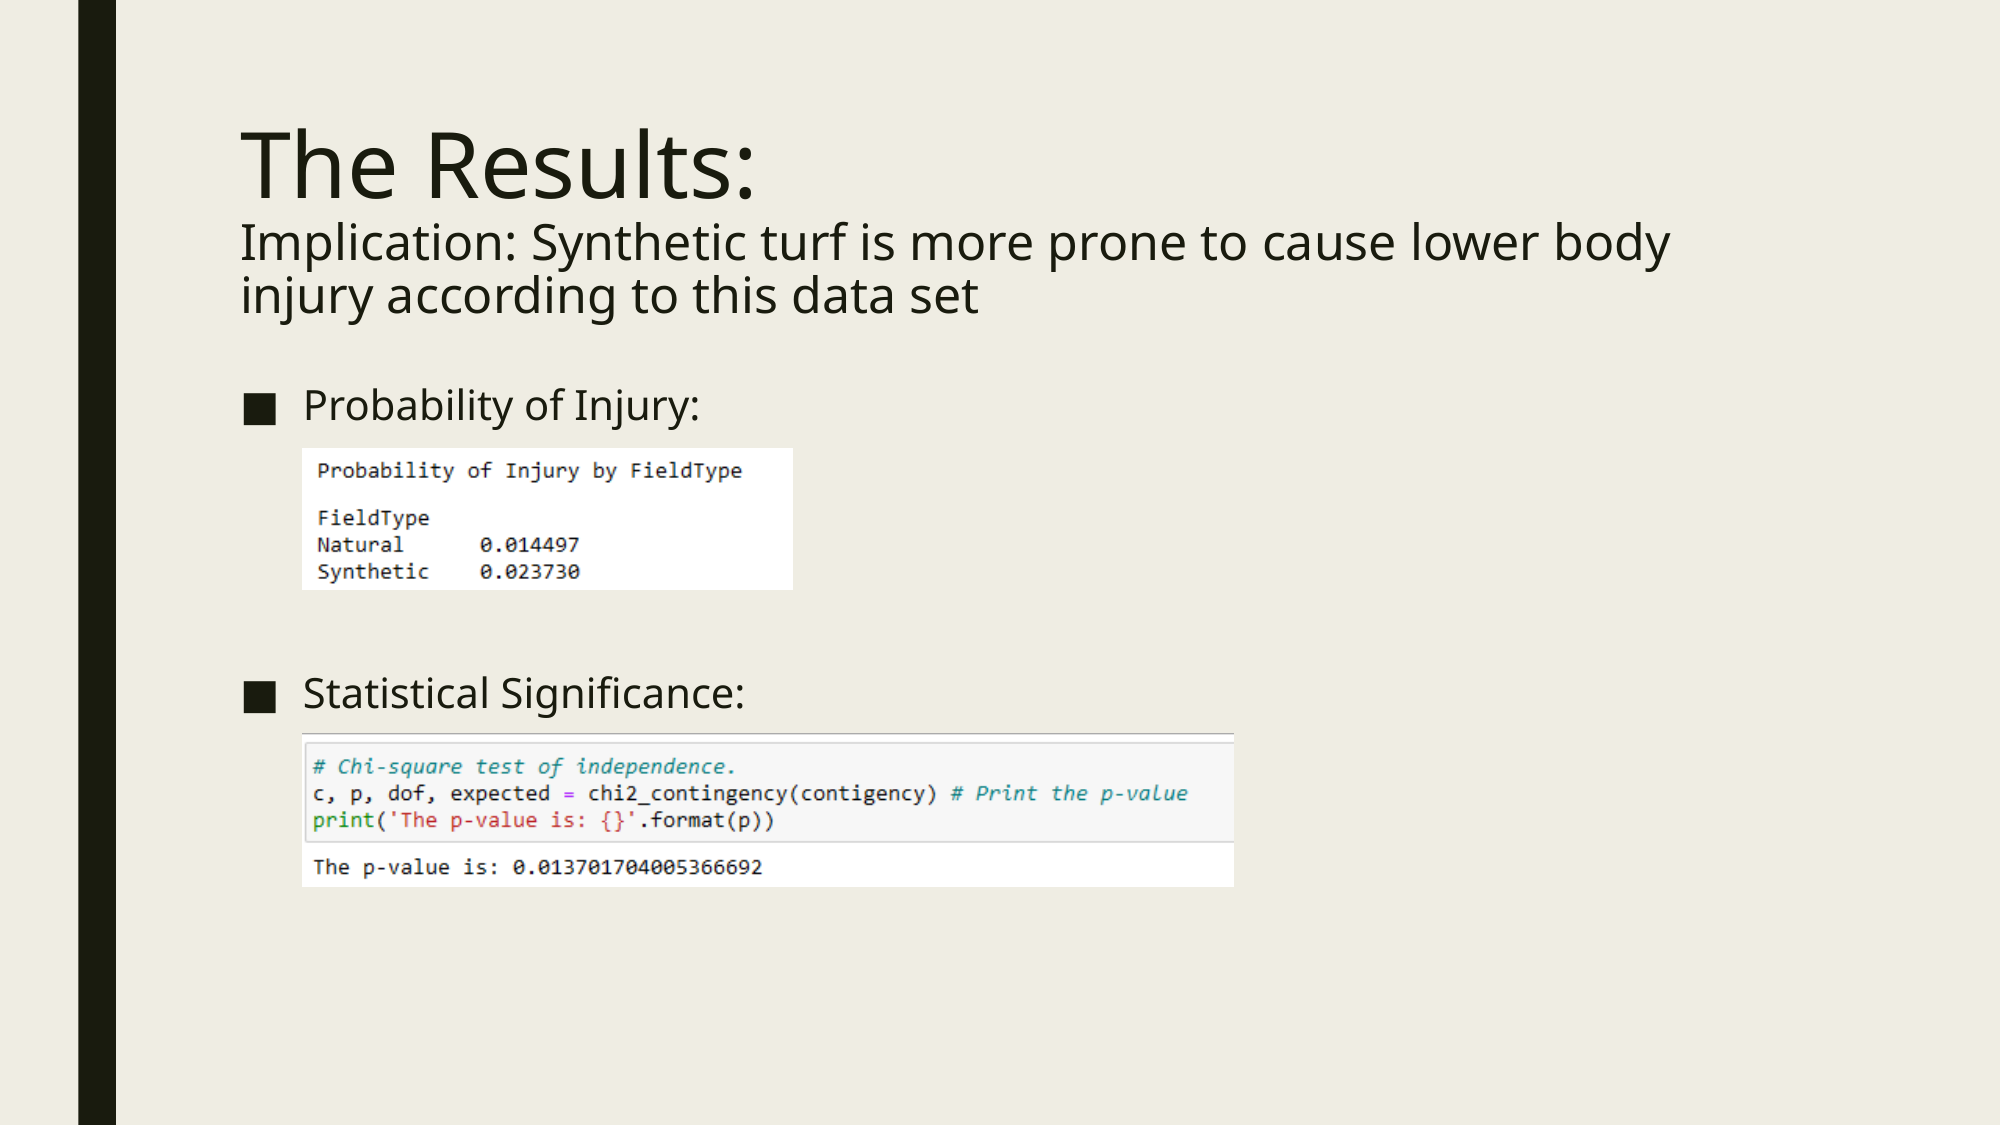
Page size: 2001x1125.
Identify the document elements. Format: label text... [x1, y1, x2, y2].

list Probability of Injury: Statistical Significance: [225, 375, 1800, 963]
picture [301, 733, 1234, 887]
picture [301, 448, 793, 590]
title The Results: Implication: Synthetic turf is more prone to cause lower body injury according to this data set [225, 112, 1800, 357]
